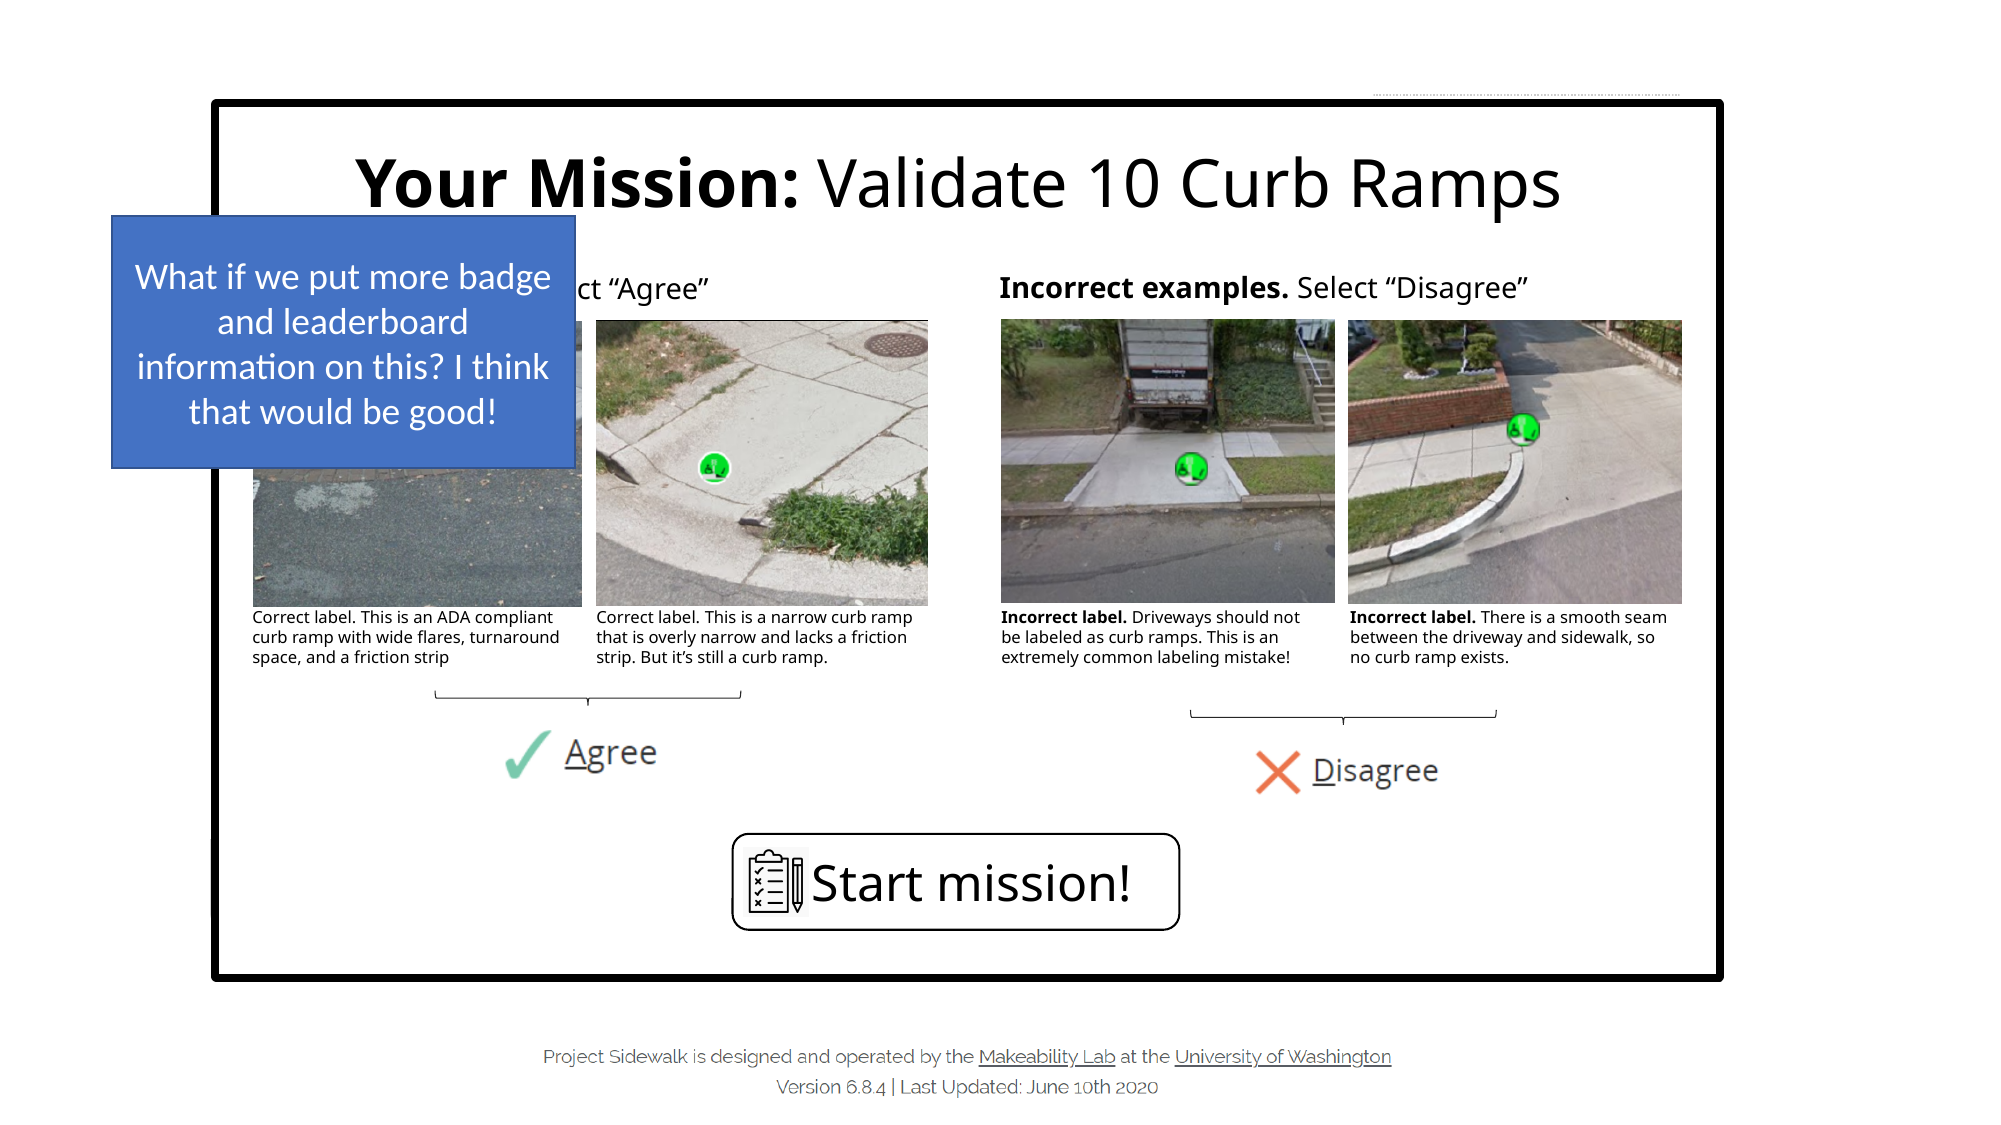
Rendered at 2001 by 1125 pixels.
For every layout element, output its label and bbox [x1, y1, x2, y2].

picture [42, 0, 1958, 1125]
text_box [253, 320, 928, 607]
